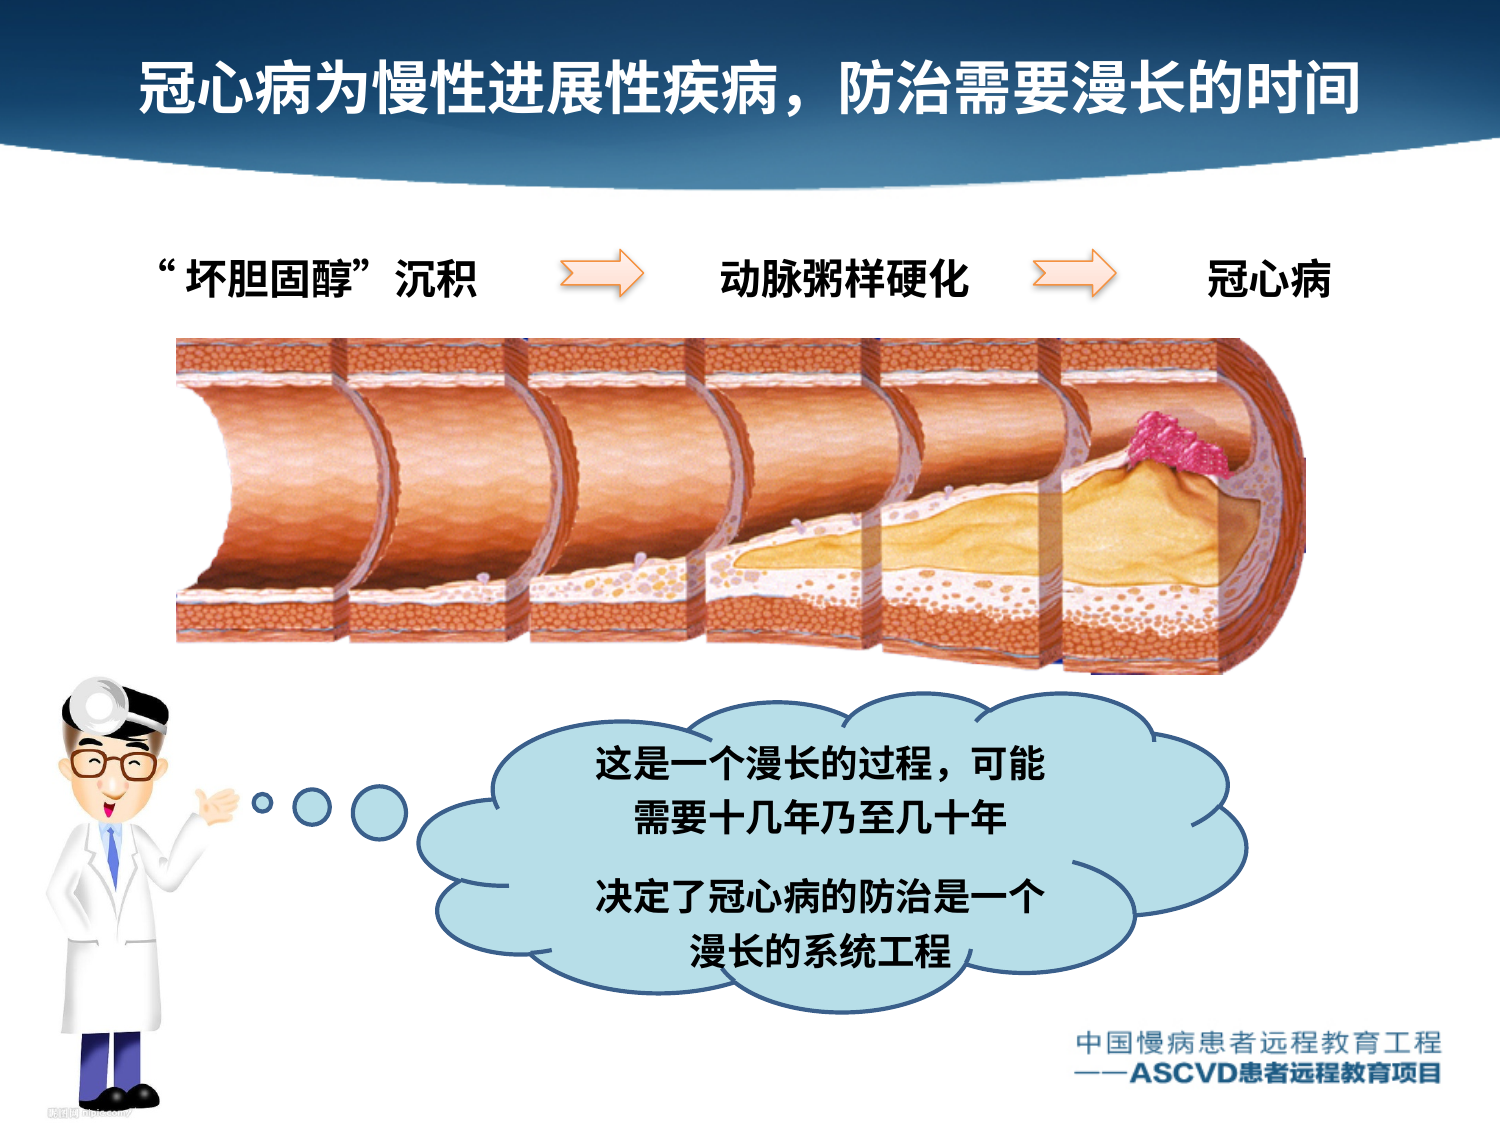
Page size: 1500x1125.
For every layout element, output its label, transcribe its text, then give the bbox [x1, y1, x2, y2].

title 冠心病为慢性进展性疾病，防治需要漫长的时间 [0, 0, 1500, 173]
text_box 这是一个漫长的过程，可能需要十几年乃至几十年 决定了冠心病的防治是一个漫长的系统工程 [572, 786, 1069, 917]
text_box “坏胆固醇”沉积 [86, 219, 526, 327]
picture [0, 173, 1500, 1125]
text_box 冠心病 [1104, 219, 1436, 327]
text_box [416, 691, 1249, 1015]
text_box [1032, 248, 1104, 298]
text_box [560, 248, 645, 298]
text_box 动脉粥样硬化 [655, 219, 1034, 327]
text_box [251, 791, 274, 814]
text_box [292, 787, 332, 827]
text_box [350, 784, 409, 842]
